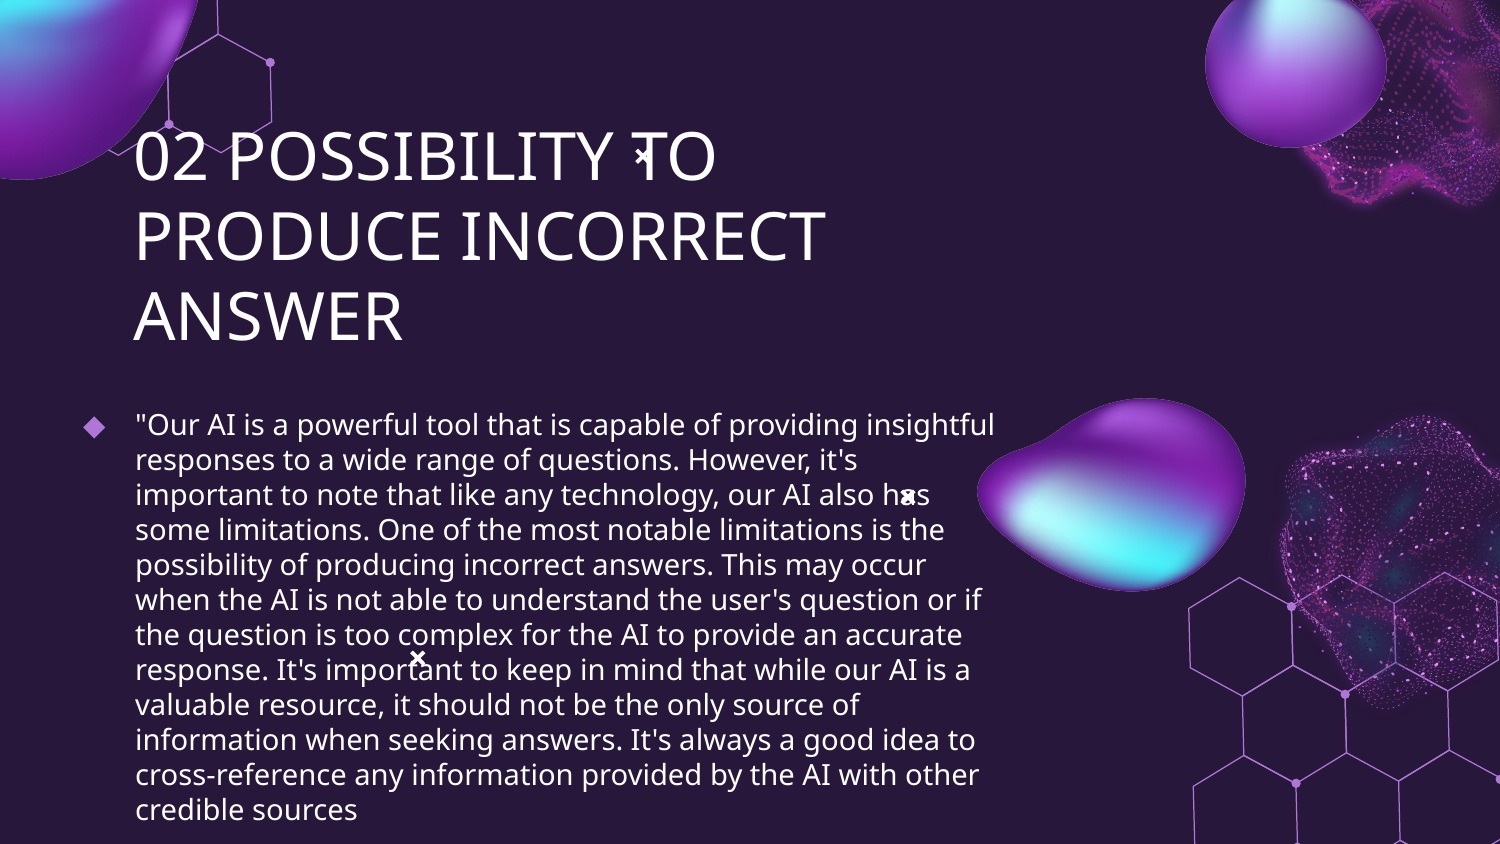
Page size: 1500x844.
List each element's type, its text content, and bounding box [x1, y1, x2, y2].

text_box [901, 490, 915, 504]
title 02 POSSIBILITY TO PRODUCE INCORRECT ANSWER [118, 274, 960, 321]
picture [0, 0, 254, 203]
subtitle "Our AI is a powerful tool that is capable of providing insightful responses to a wide range of questions. However, it's important to note that like any technology, our AI also has some limitations. One of the most notable limitations is the possibility of producing incorrect answers. This may occur when the AI is not able to understand the user's question or if the question is too complex for the AI to provide an accurate response. It's important to keep in mind that while our AI is a valuable resource, it should not be the only source of information when seeking answers. It's always a good idea to cross-reference any information provided by the AI with other credible sources [45, 321, 1018, 550]
picture [1180, 0, 1500, 217]
picture [950, 322, 1500, 760]
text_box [636, 149, 650, 163]
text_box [411, 651, 425, 665]
